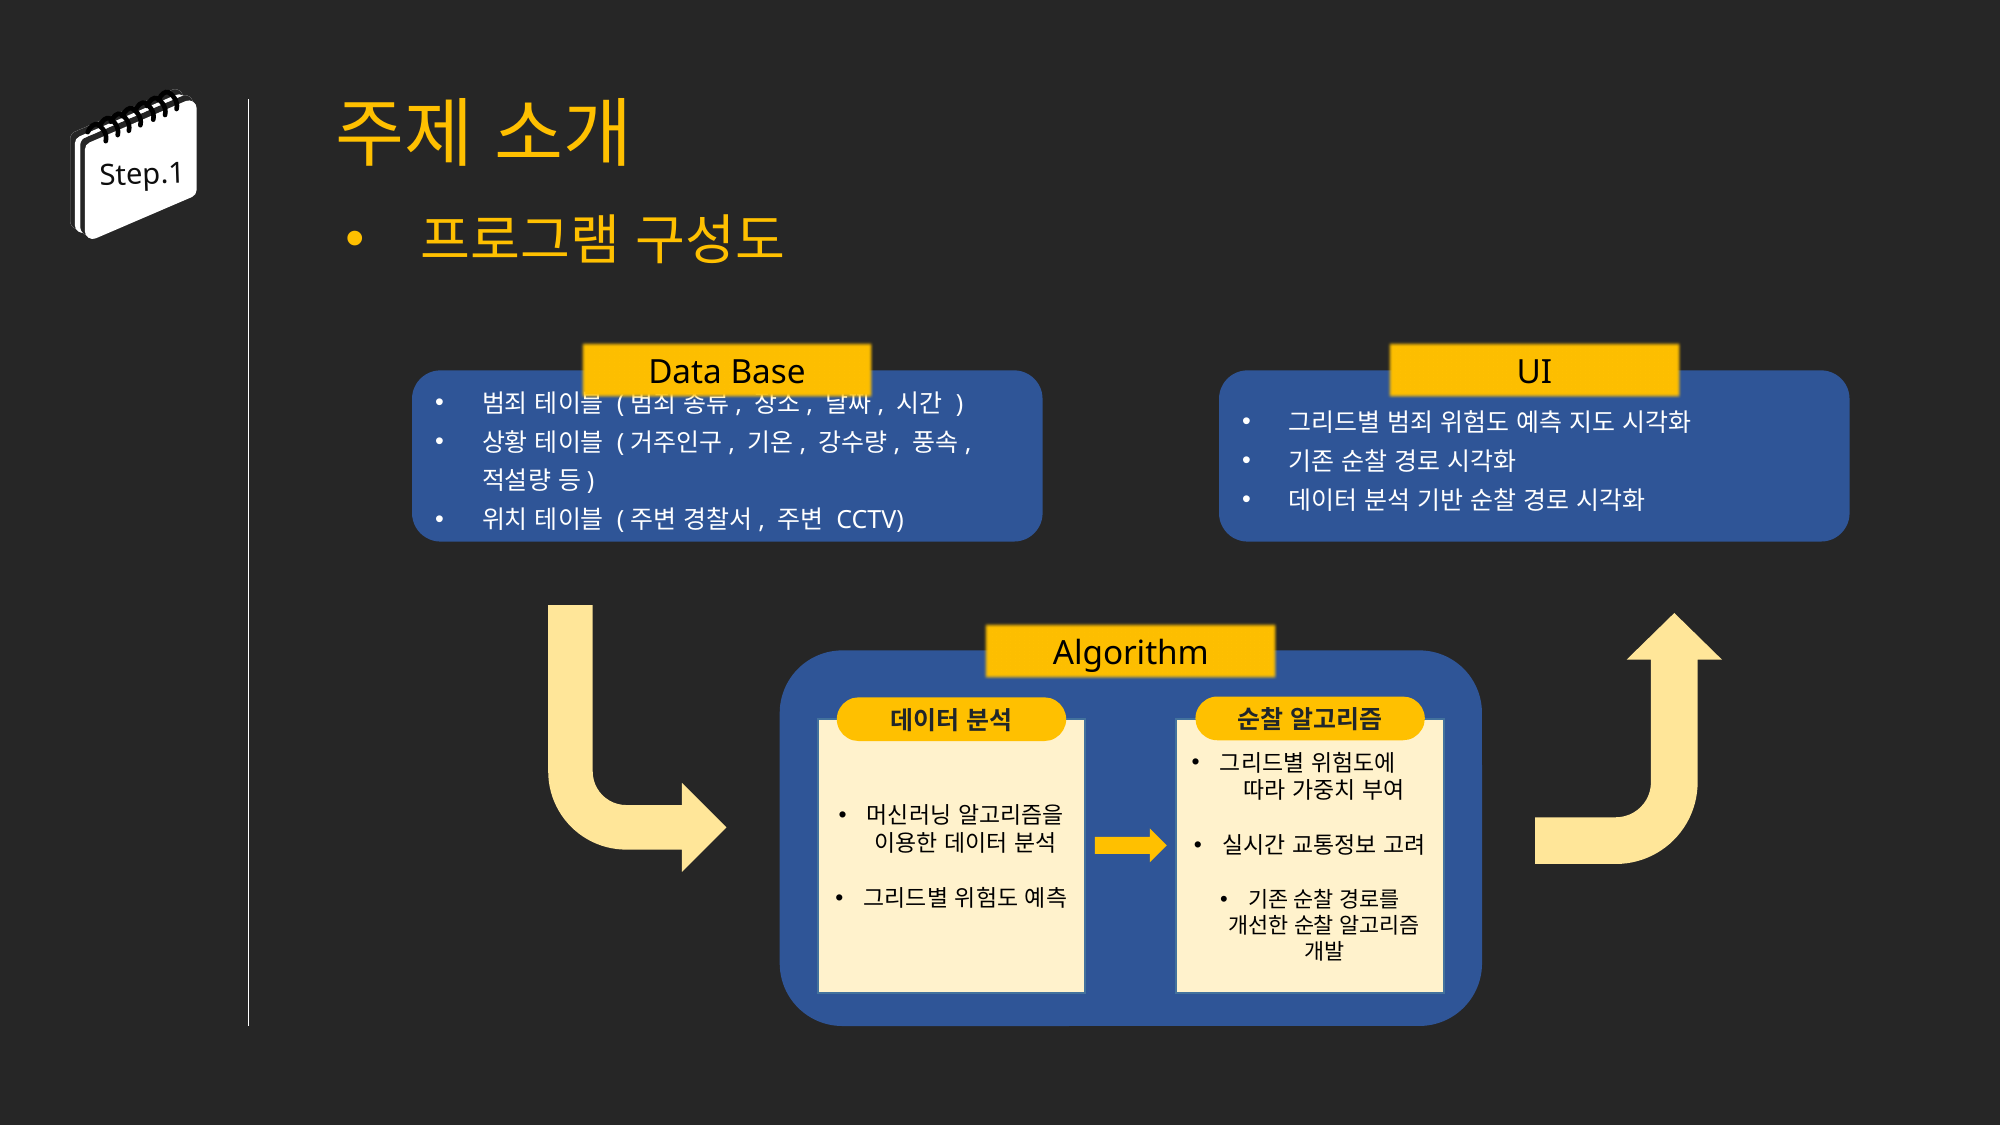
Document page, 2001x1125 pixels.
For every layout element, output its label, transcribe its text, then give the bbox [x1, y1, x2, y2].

text_box 주제 소개 [320, 77, 1192, 183]
text_box 프로그램 구성도 [330, 197, 1876, 278]
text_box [82, 92, 189, 232]
text_box Step.1 [189, 147, 201, 198]
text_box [412, 341, 1850, 1026]
